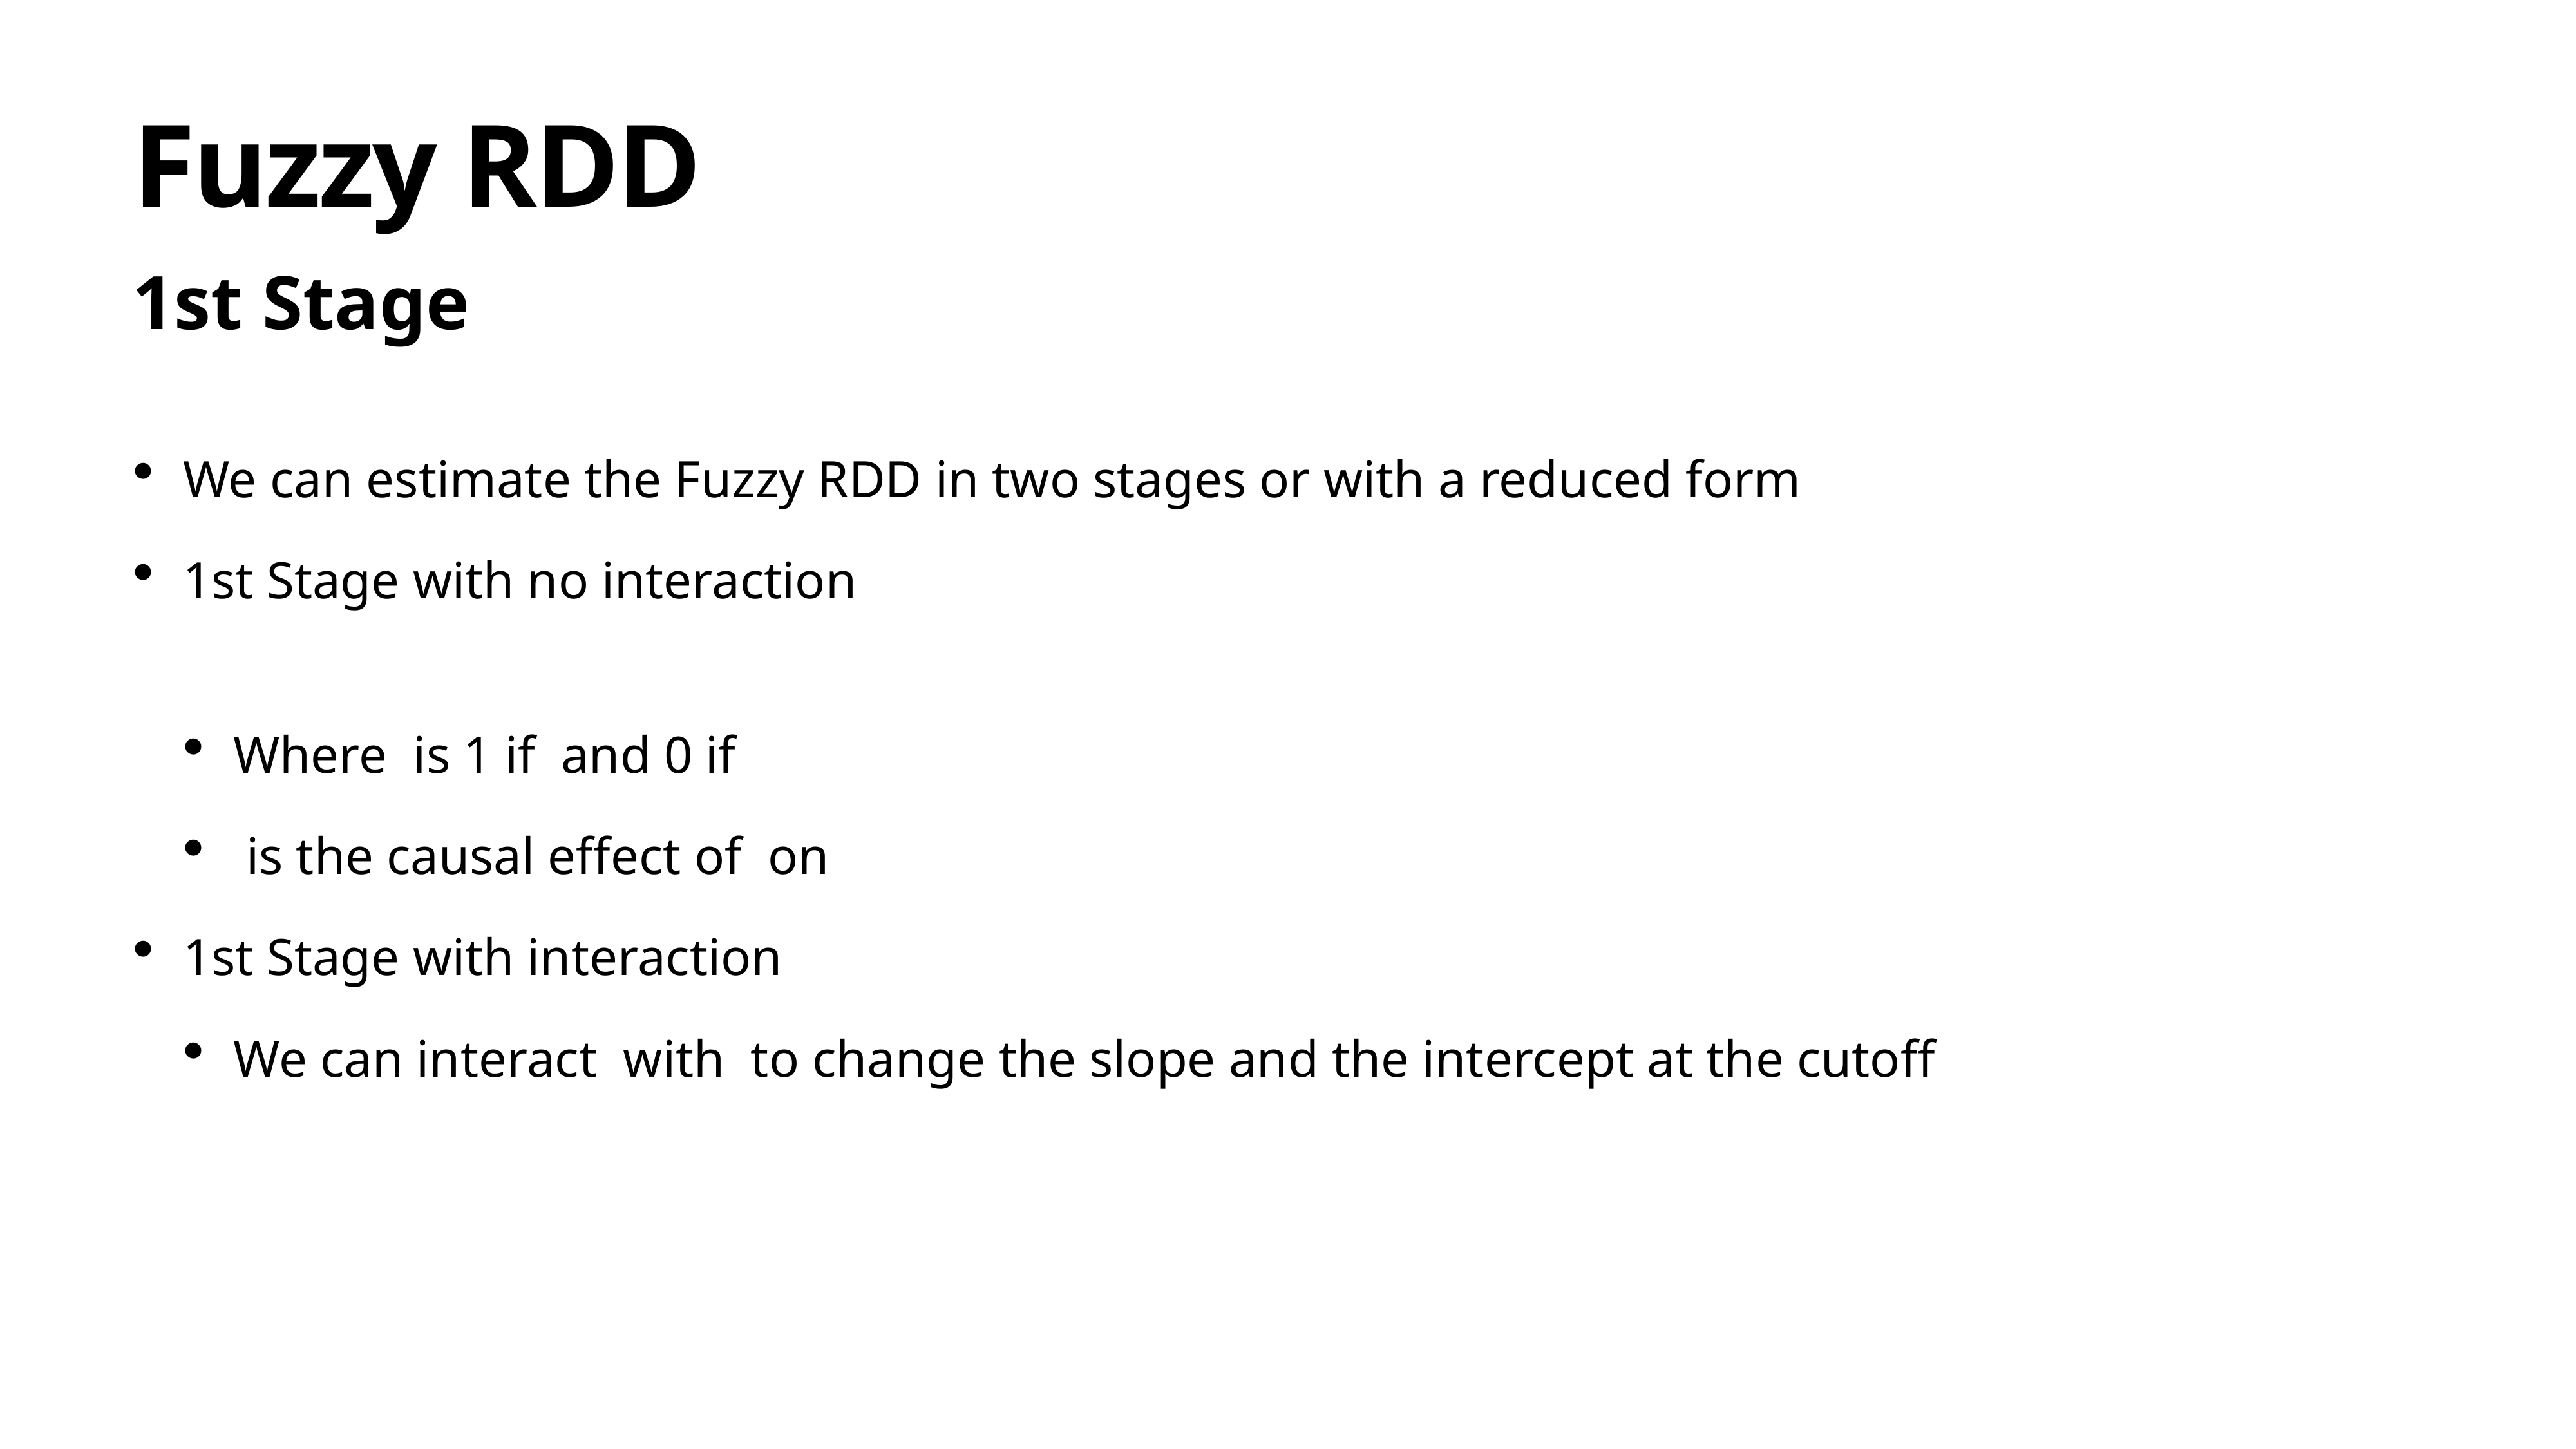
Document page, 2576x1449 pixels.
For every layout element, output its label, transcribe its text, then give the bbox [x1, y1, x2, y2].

list We can estimate the Fuzzy RDD in two stages or with a reduced form 1st Stage with no interaction Where is 1 if and 0 if is the causal effect of on 1st Stage with interaction We can interact with to change the slope and the intercept at the cutoff [127, 448, 2449, 1321]
list 1st Stage [127, 250, 2449, 350]
title Fuzzy RDD [127, 113, 2449, 250]
